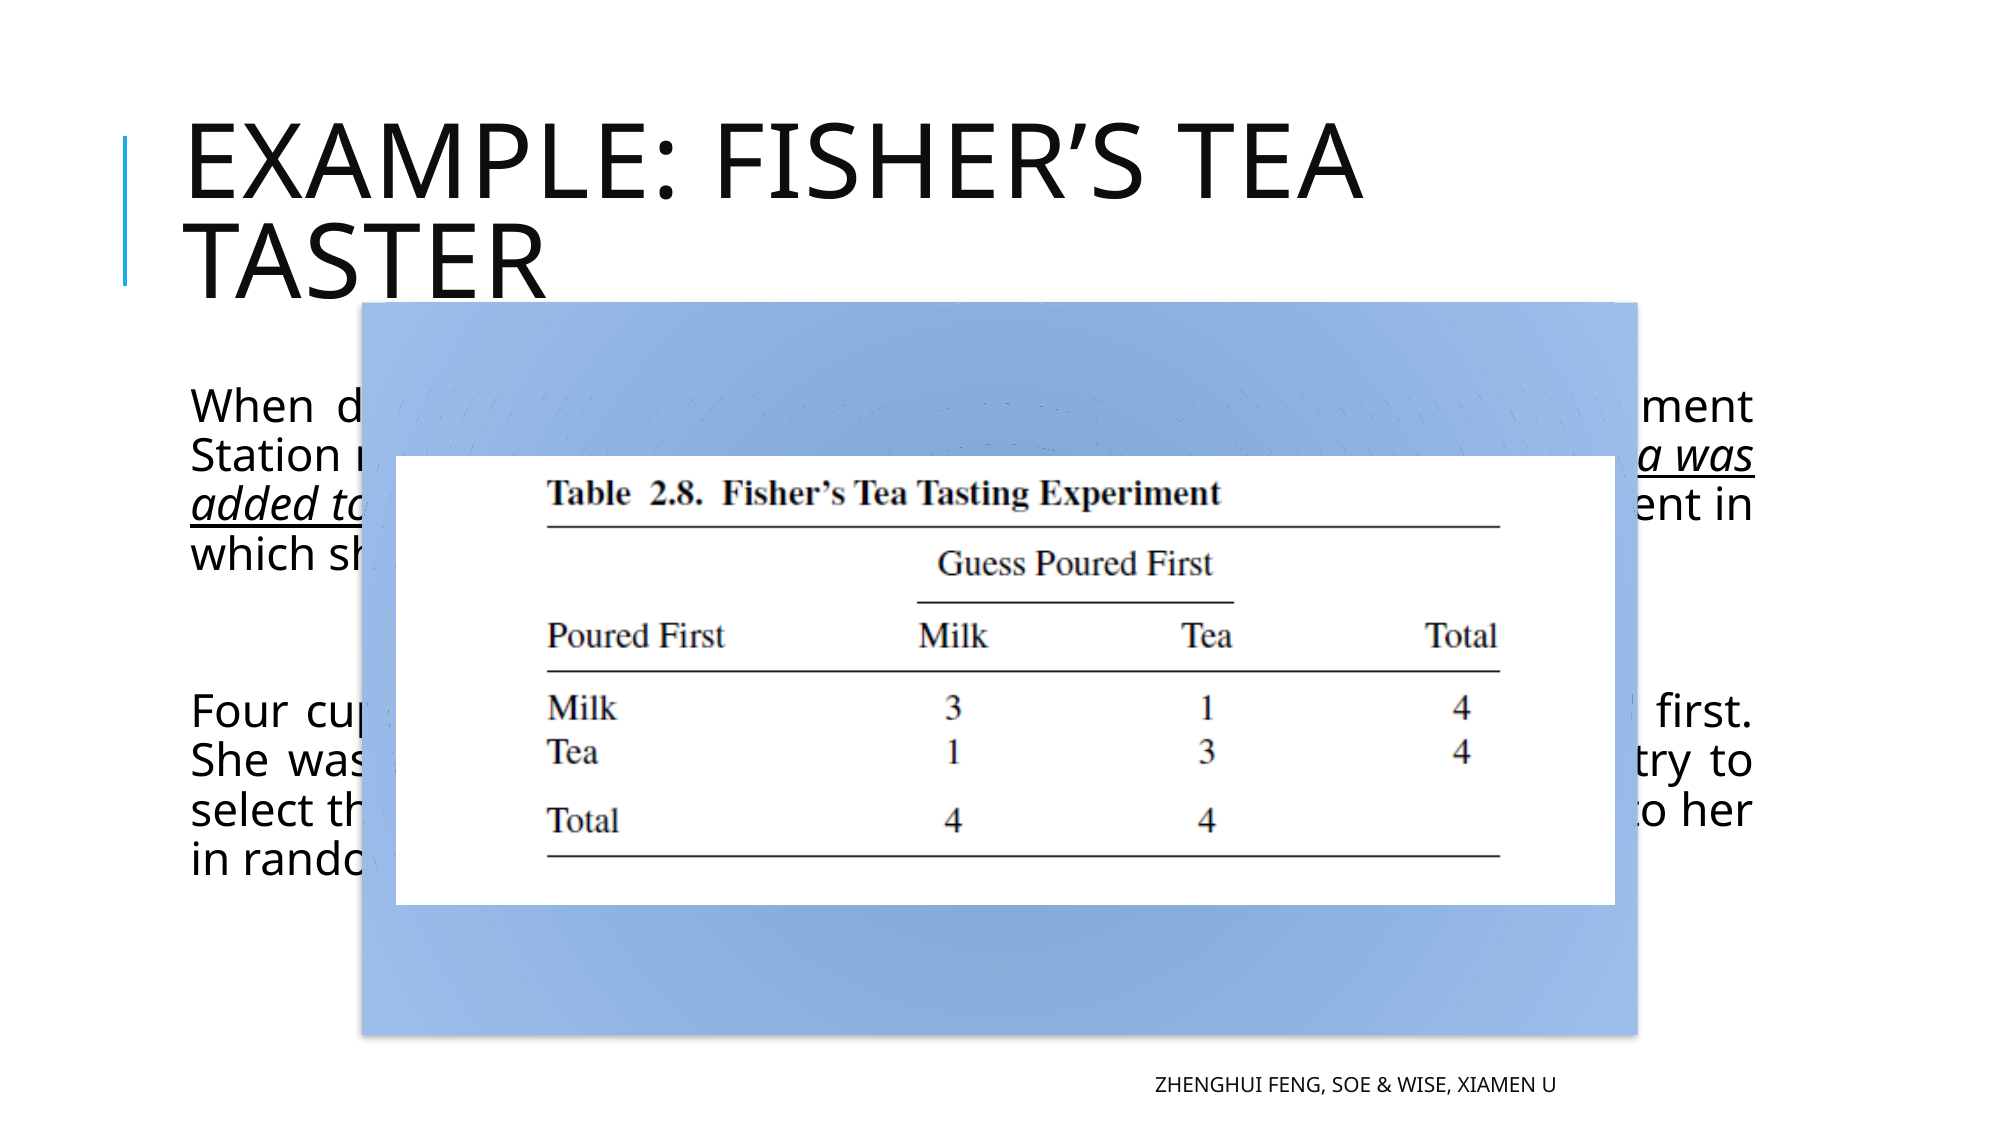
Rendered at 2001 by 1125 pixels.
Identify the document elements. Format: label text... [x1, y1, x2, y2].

title Example: Fisher’s Tea Taster [168, 96, 1763, 342]
list When drinking tea, a colleague of Fisher’s at Rothamsted Experiment Station near London claimed she could distinguish whether milk or tea was added to the cup first. To test her claim, Fisher designed an experiment in which she tasted eight cups of tea. Four cups had milk added first, and the other four had tea added first. She was told there were four cups of each type and she should try to select the four that had milk added first. The cups were presented to her in random order. [1643, 375, 1763, 1035]
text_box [361, 302, 1638, 1036]
footer Zhenghui Feng, SOE & WISE, Xiamen U [845, 1061, 1572, 1107]
list When drinking tea, a colleague of Fisher’s at Rothamsted Experiment Station near London claimed she could distinguish whether milk or tea was added to the cup first. To test her claim, Fisher designed an experiment in which she tasted eight cups of tea. Four cups had milk added first, and the other four had tea added first. She was told there were four cups of each type and she should try to select the four that had milk added first. The cups were presented to her in random order. [168, 375, 355, 1035]
